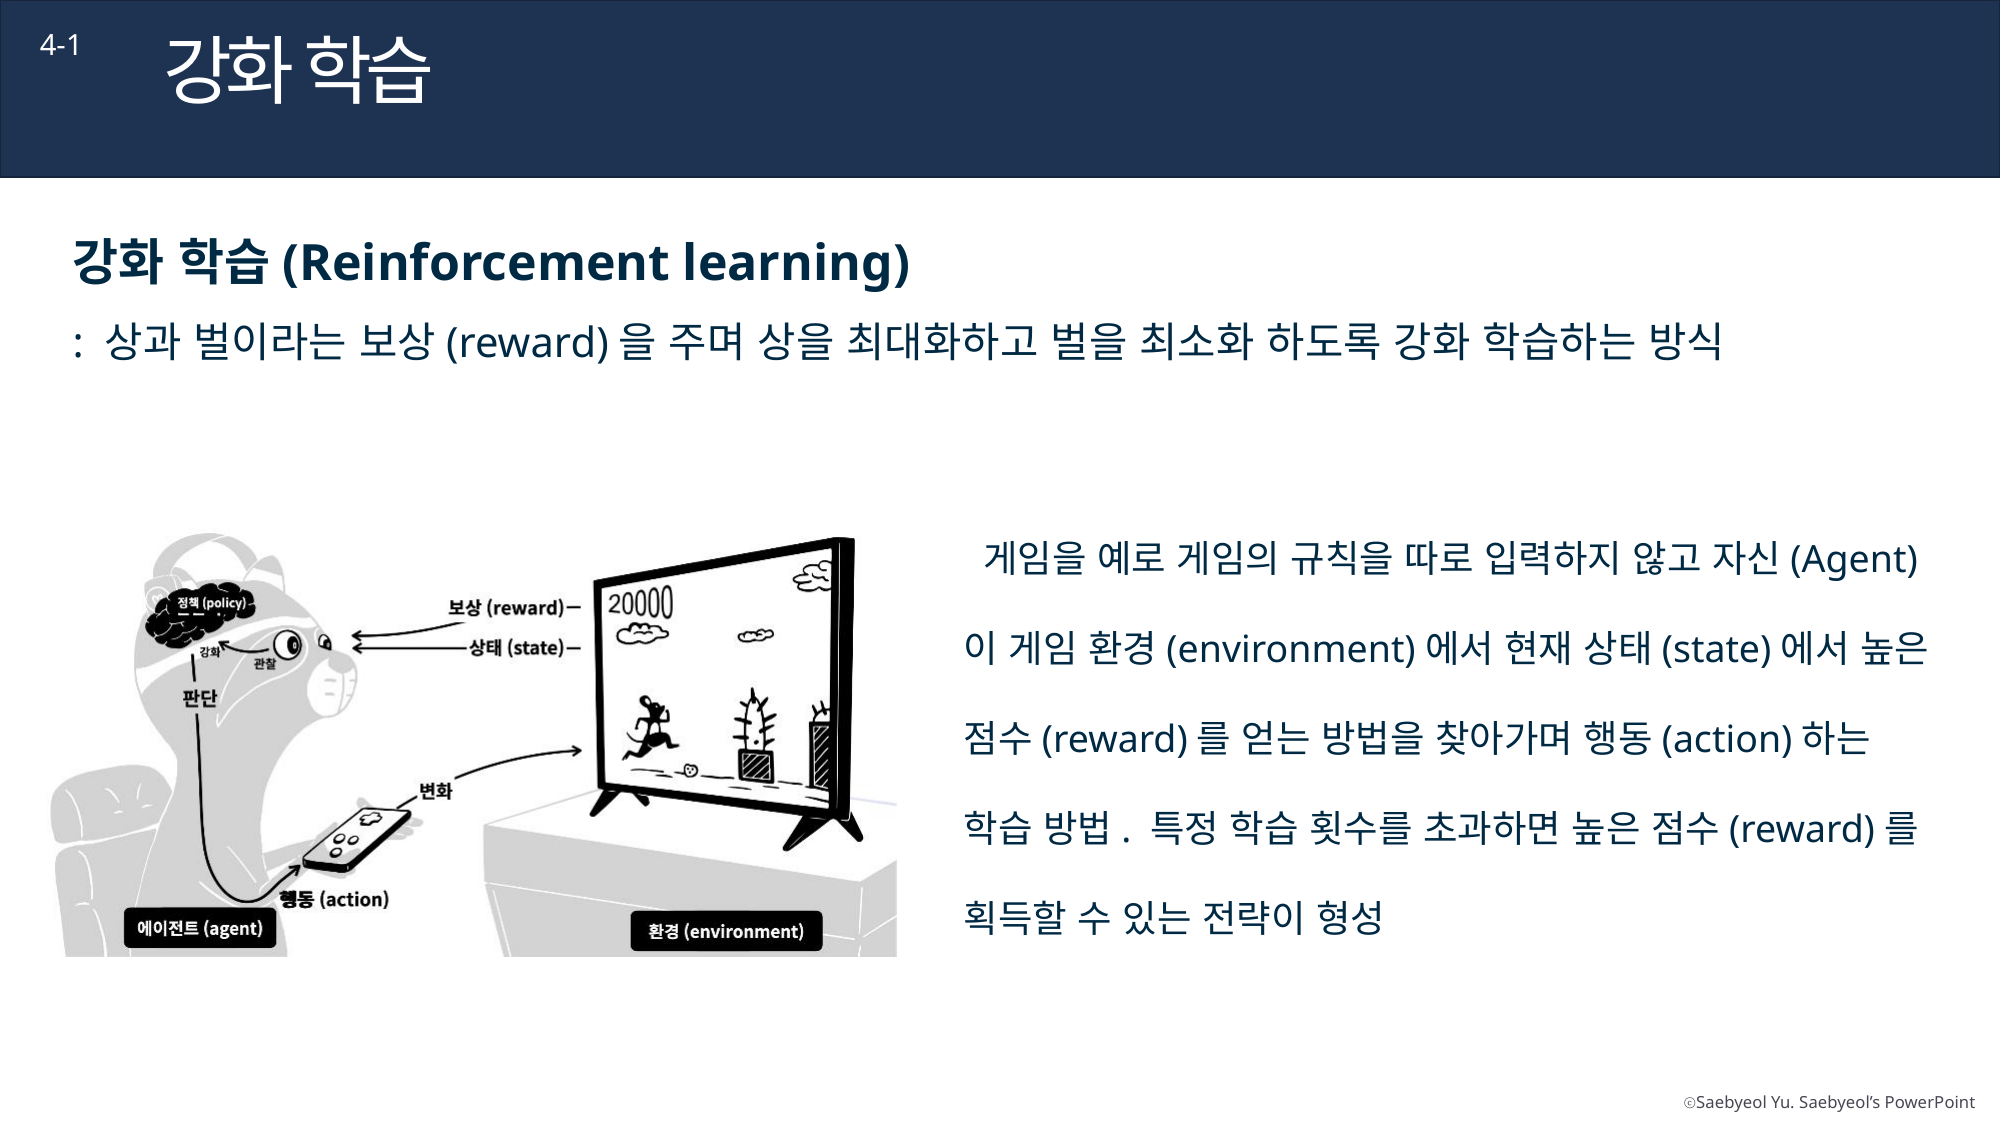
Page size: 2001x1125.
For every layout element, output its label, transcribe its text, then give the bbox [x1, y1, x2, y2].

picture [21, 464, 897, 957]
text_box 4-1 [24, 19, 98, 104]
text_box [0, 0, 2000, 178]
text_box 강화 학습(Reinforcement learning) : 상과 벌이라는 보상(reward)을 주며 상을 최대화하고 벌을 최소화 하도록 강화 학습하는 방식 [57, 223, 1943, 373]
text_box 게임을 예로 게임의 규칙을 따로 입력하지 않고 자신(Agent)이 게임 환경(environment)에서 현재 상태(state)에서 높은 점수(reward)를 얻는 방법을 찾아가며 행동(action)하는 학습 방법. 특정 학습 횟수를 초과하면 높은 점수(reward)를 획득할 수 있는 전략이 형성 [949, 482, 1950, 948]
text_box 강화 학습 [148, 16, 450, 122]
